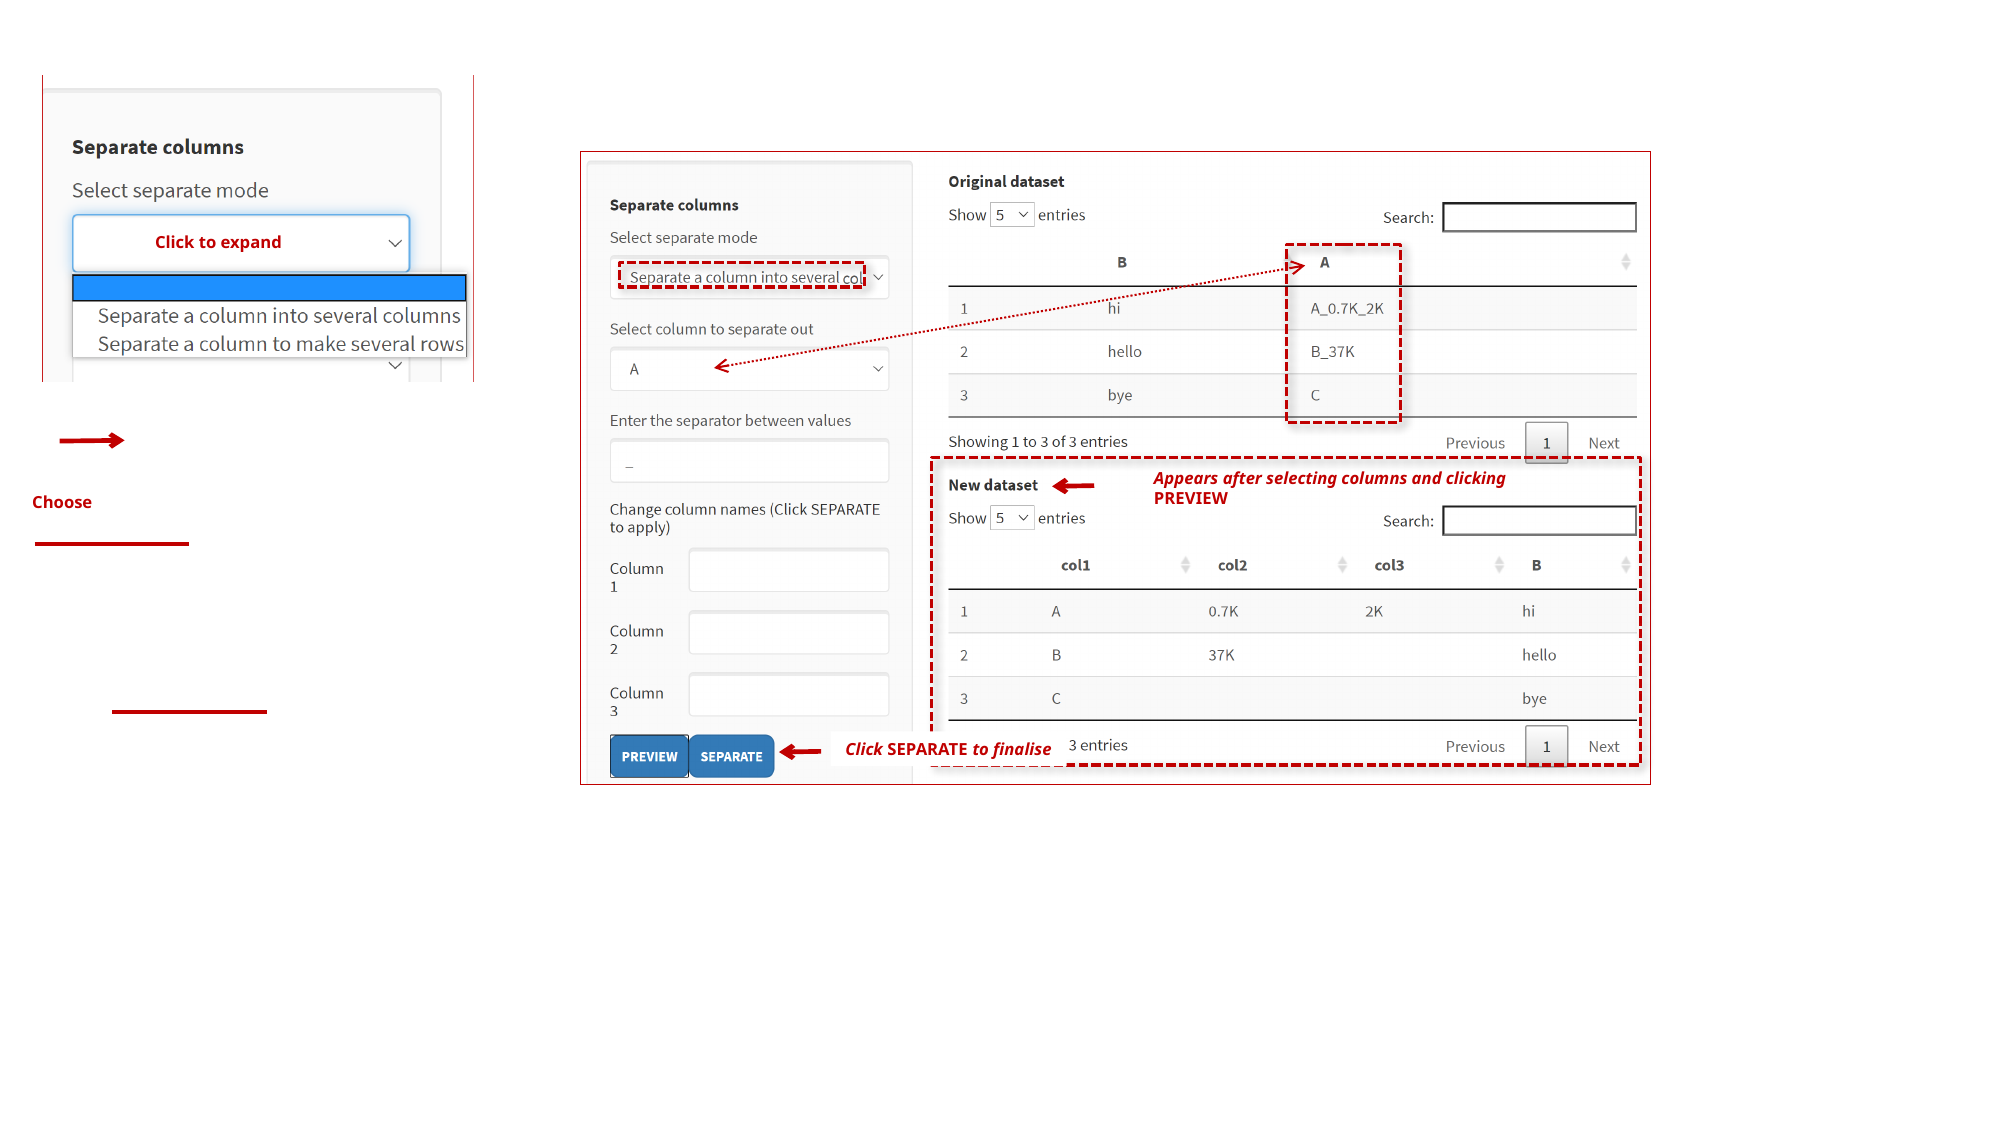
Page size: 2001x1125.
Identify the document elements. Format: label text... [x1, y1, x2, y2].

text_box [713, 265, 1306, 368]
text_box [580, 151, 1651, 785]
text_box Choose [17, 484, 108, 520]
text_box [42, 75, 474, 382]
